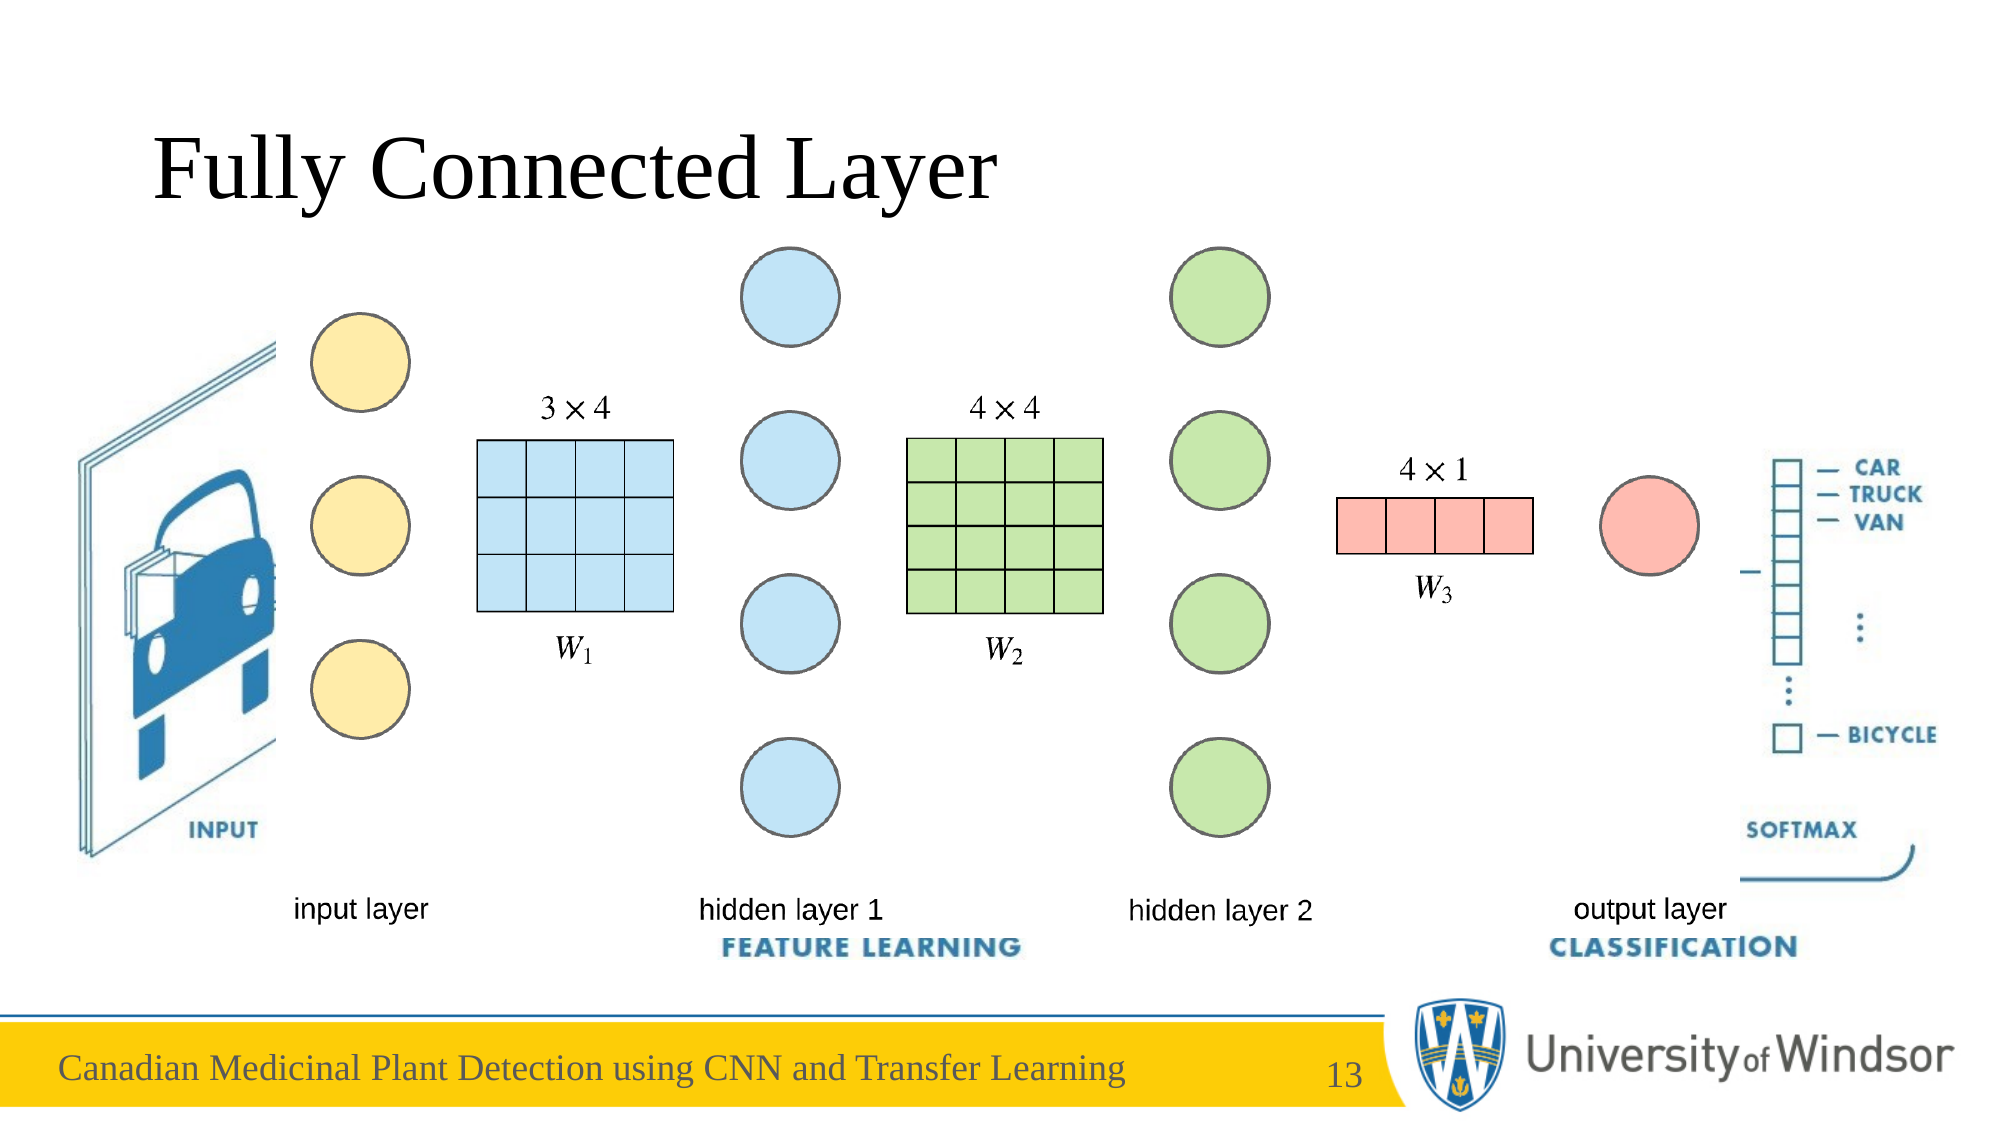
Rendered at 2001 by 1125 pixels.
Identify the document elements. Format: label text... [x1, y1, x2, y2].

picture [0, 981, 2000, 1125]
title Fully Connected Layer [137, 59, 1863, 278]
slide_number 13 [1262, 1042, 1378, 1103]
picture [77, 228, 1939, 960]
